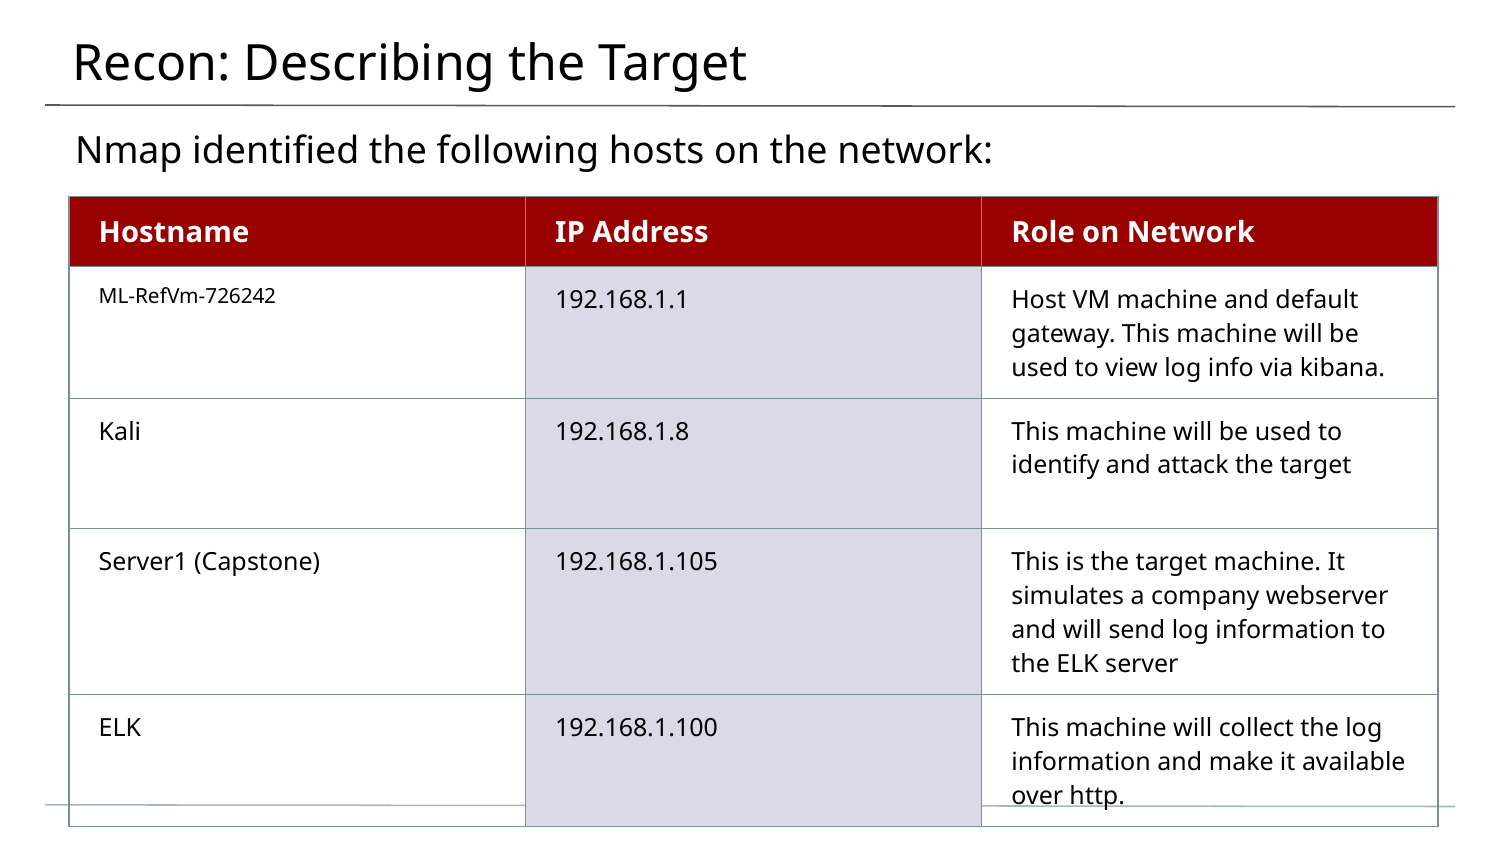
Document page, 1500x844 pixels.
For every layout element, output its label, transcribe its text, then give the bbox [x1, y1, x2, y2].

table_cell This is the target machine. It simulates a company webserver and will send log information to the ELK server [982, 529, 1437, 694]
table_cell This machine will be used to identify and attack the target [982, 399, 1437, 528]
table_cell 192.168.1.8 [526, 399, 981, 528]
subtitle Nmap identified the following hosts on the network: [0, 110, 1500, 171]
table_cell This machine will collect the log information and make it available over http. [982, 695, 1437, 826]
table_header IP Address [526, 197, 981, 266]
table_header Hostname [70, 197, 525, 266]
table_cell Host VM machine and default gateway. This machine will be used to view log info via kibana. [982, 267, 1437, 398]
title Recon: Describing the Target [0, 0, 1500, 88]
table_cell ML-RefVm-726242 [70, 267, 525, 398]
table_cell Server1 (Capstone) [70, 529, 525, 694]
table_cell 192.168.1.105 [526, 529, 981, 694]
table_cell 192.168.1.100 [526, 695, 981, 826]
table_cell Kali [70, 399, 525, 528]
table_cell 192.168.1.1 [526, 267, 981, 398]
table_cell ELK [70, 695, 525, 826]
table_header Role on Network [982, 197, 1437, 266]
